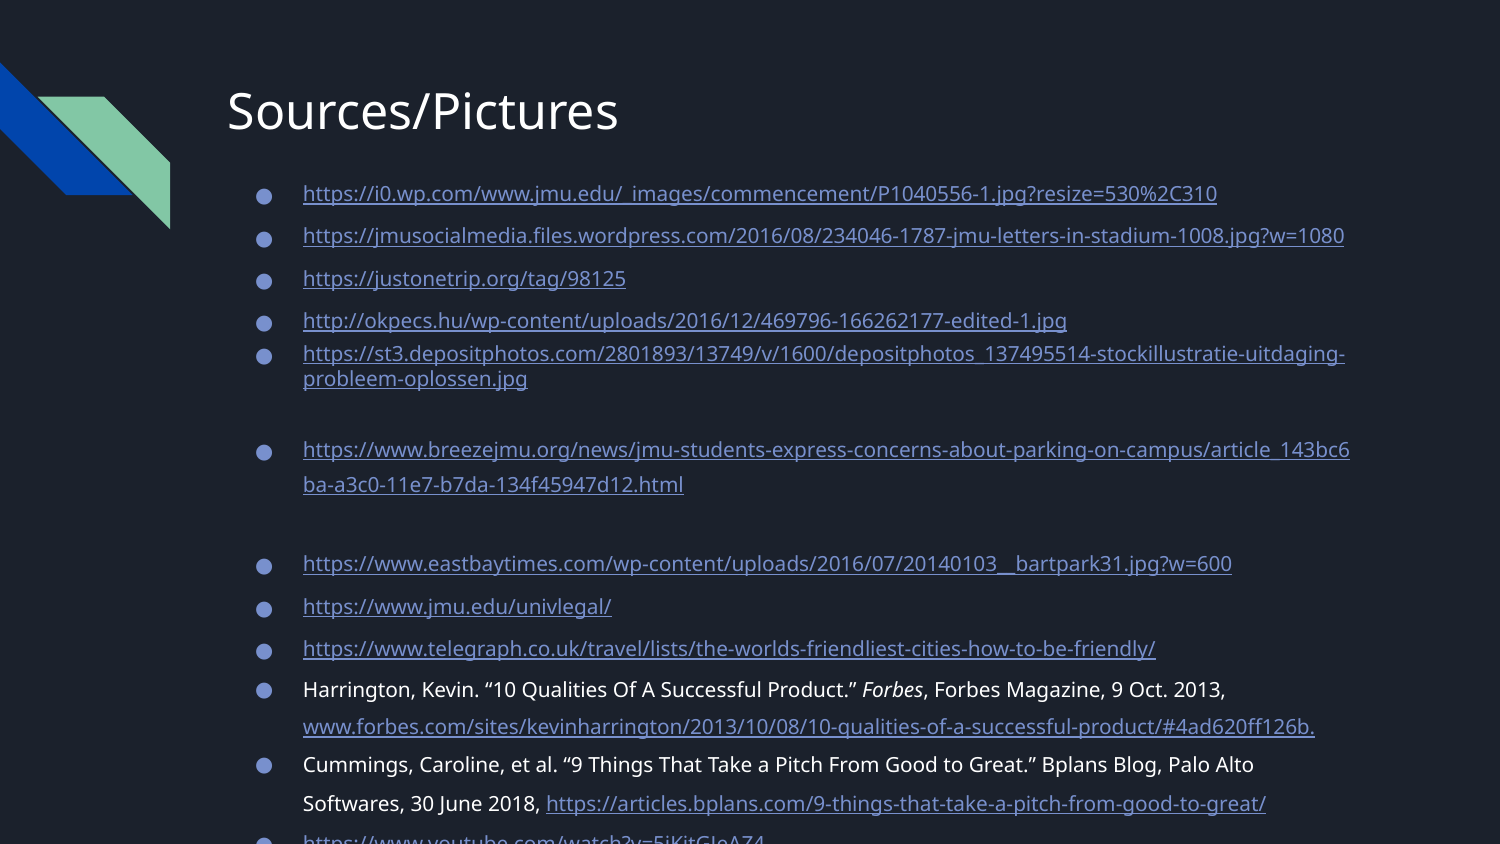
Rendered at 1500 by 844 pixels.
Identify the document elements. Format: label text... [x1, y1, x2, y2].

list https://i0.wp.com/www.jmu.edu/_images/commencement/P1040556-1.jpg?resize=530%2C310 https://jmusocialmedia.files.wordpress.com/2016/08/234046-1787-jmu-letters-in-stadium-1008.jpg?w=1080 https://justonetrip.org/tag/98125 http://okpecs.hu/wp-content/uploads/2016/12/469796-166262177-edited-1.jpg https://st3.depositphotos.com/2801893/13749/v/1600/depositphotos_137495514-stockillustratie-uitdaging-probleem-oplossen.jpg https://www.breezejmu.org/news/jmu-students-express-concerns-about-parking-on-campus/article_143bc6ba-a3c0-11e7-b7da-134f45947d12.html https://www.eastbaytimes.com/wp-content/uploads/2016/07/20140103__bartpark31.jpg?w=600 https://www.jmu.edu/univlegal/ https://www.telegraph.co.uk/travel/lists/the-worlds-friendliest-cities-how-to-be-friendly/ Harrington, Kevin. “10 Qualities Of A Successful Product.” Forbes, Forbes Magazine, 9 Oct. 2013, www.forbes.com/sites/kevinharrington/2013/10/08/10-qualities-of-a-successful-product/#4ad620ff126b. Cummings, Caroline, et al. “9 Things That Take a Pitch From Good to Great.” Bplans Blog, Palo Alto Softwares, 30 June 2018, https://articles.bplans.com/9-things-that-take-a-pitch-from-good-to-great/ https://www.youtube.com/watch?v=5iKitGJeAZ4 [212, 151, 1368, 826]
title Sources/Pictures [212, 64, 1368, 151]
